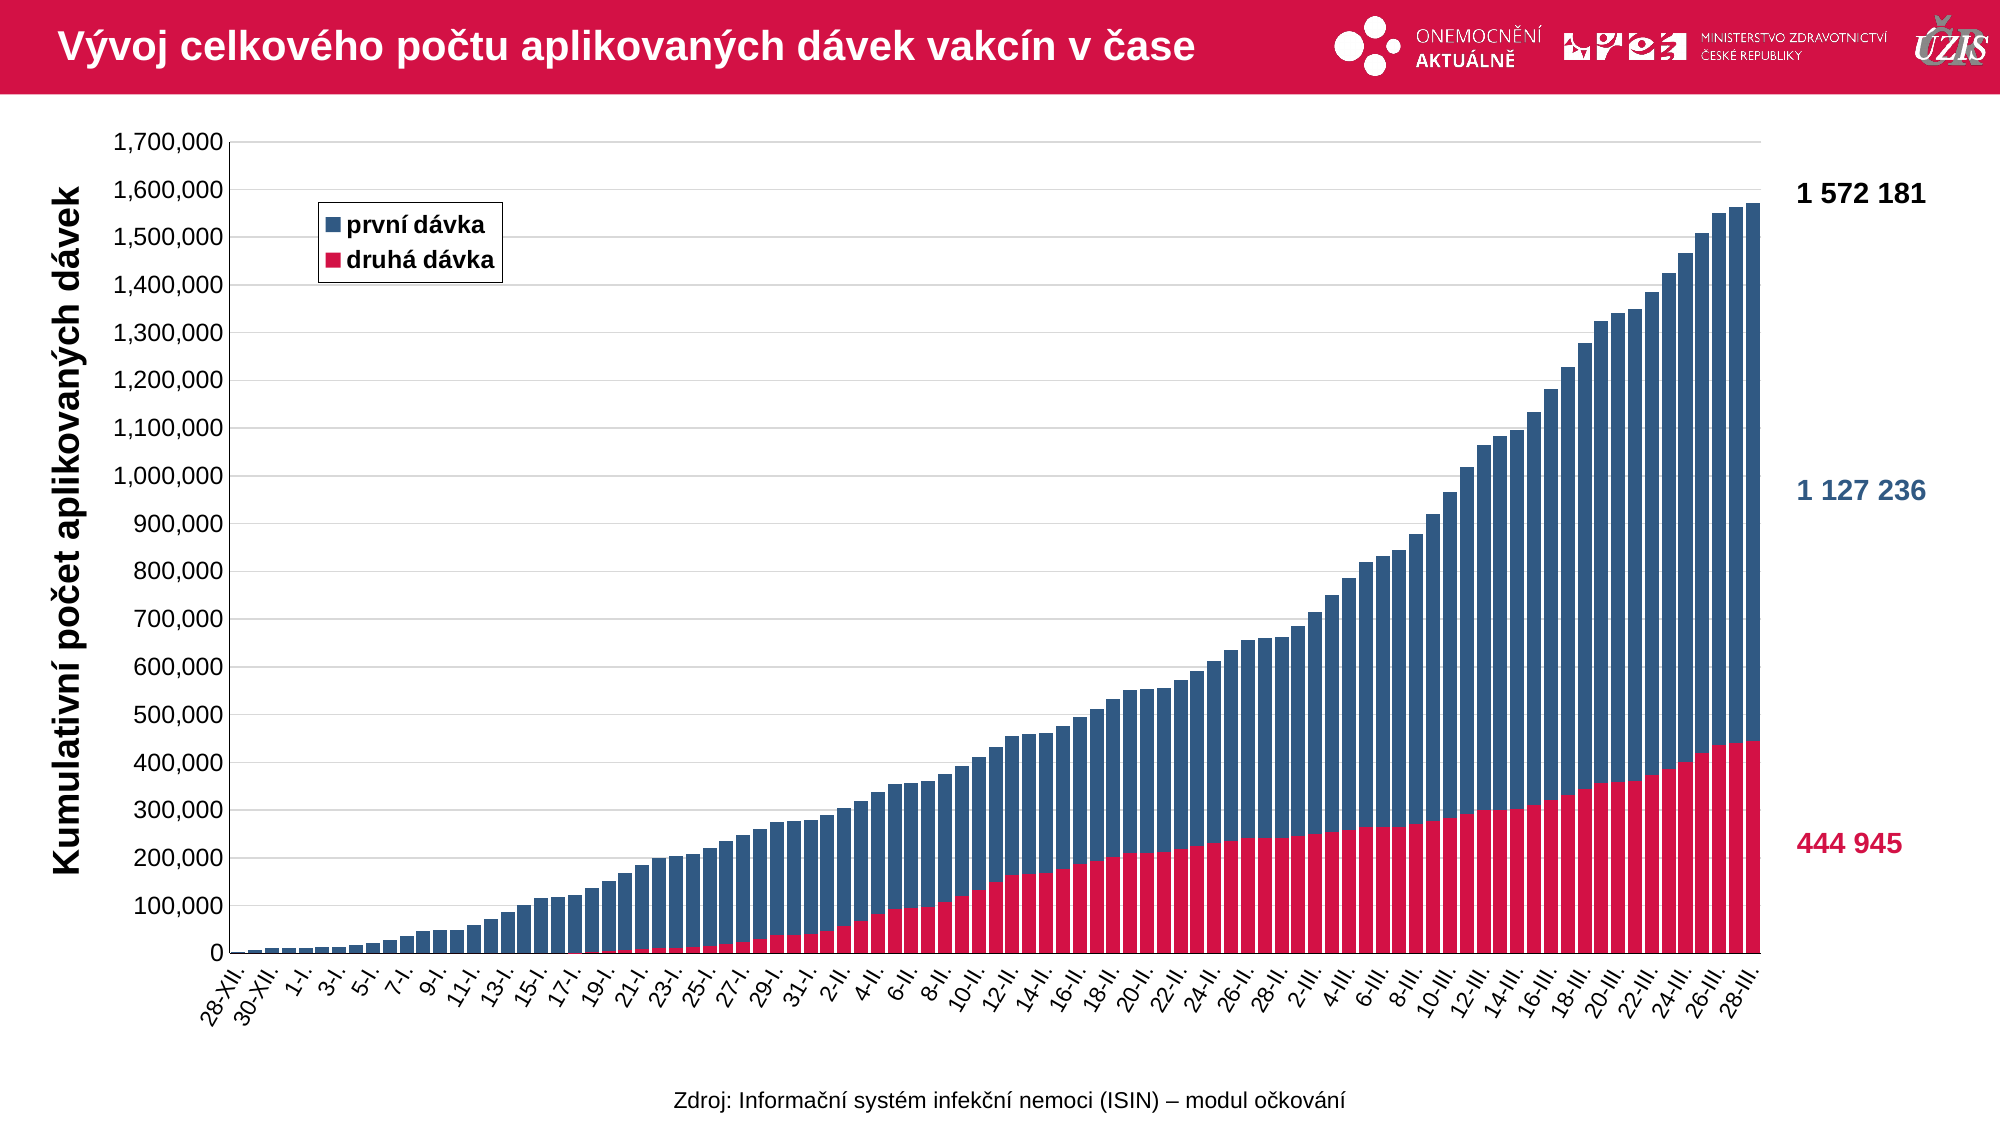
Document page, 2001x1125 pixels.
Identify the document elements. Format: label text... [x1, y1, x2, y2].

picture [1915, 15, 1989, 66]
text_box Zdroj: Informační systém infekční nemoci (ISIN) – modul očkování [658, 1078, 1362, 1121]
text_box Kumulativní počet aplikovaných dávek [34, 171, 94, 892]
picture [1334, 16, 1542, 76]
picture [1563, 31, 1888, 60]
title Vývoj celkového počtu aplikovaných dávek vakcín v čase [42, 0, 1262, 95]
chart [105, 115, 1991, 1074]
